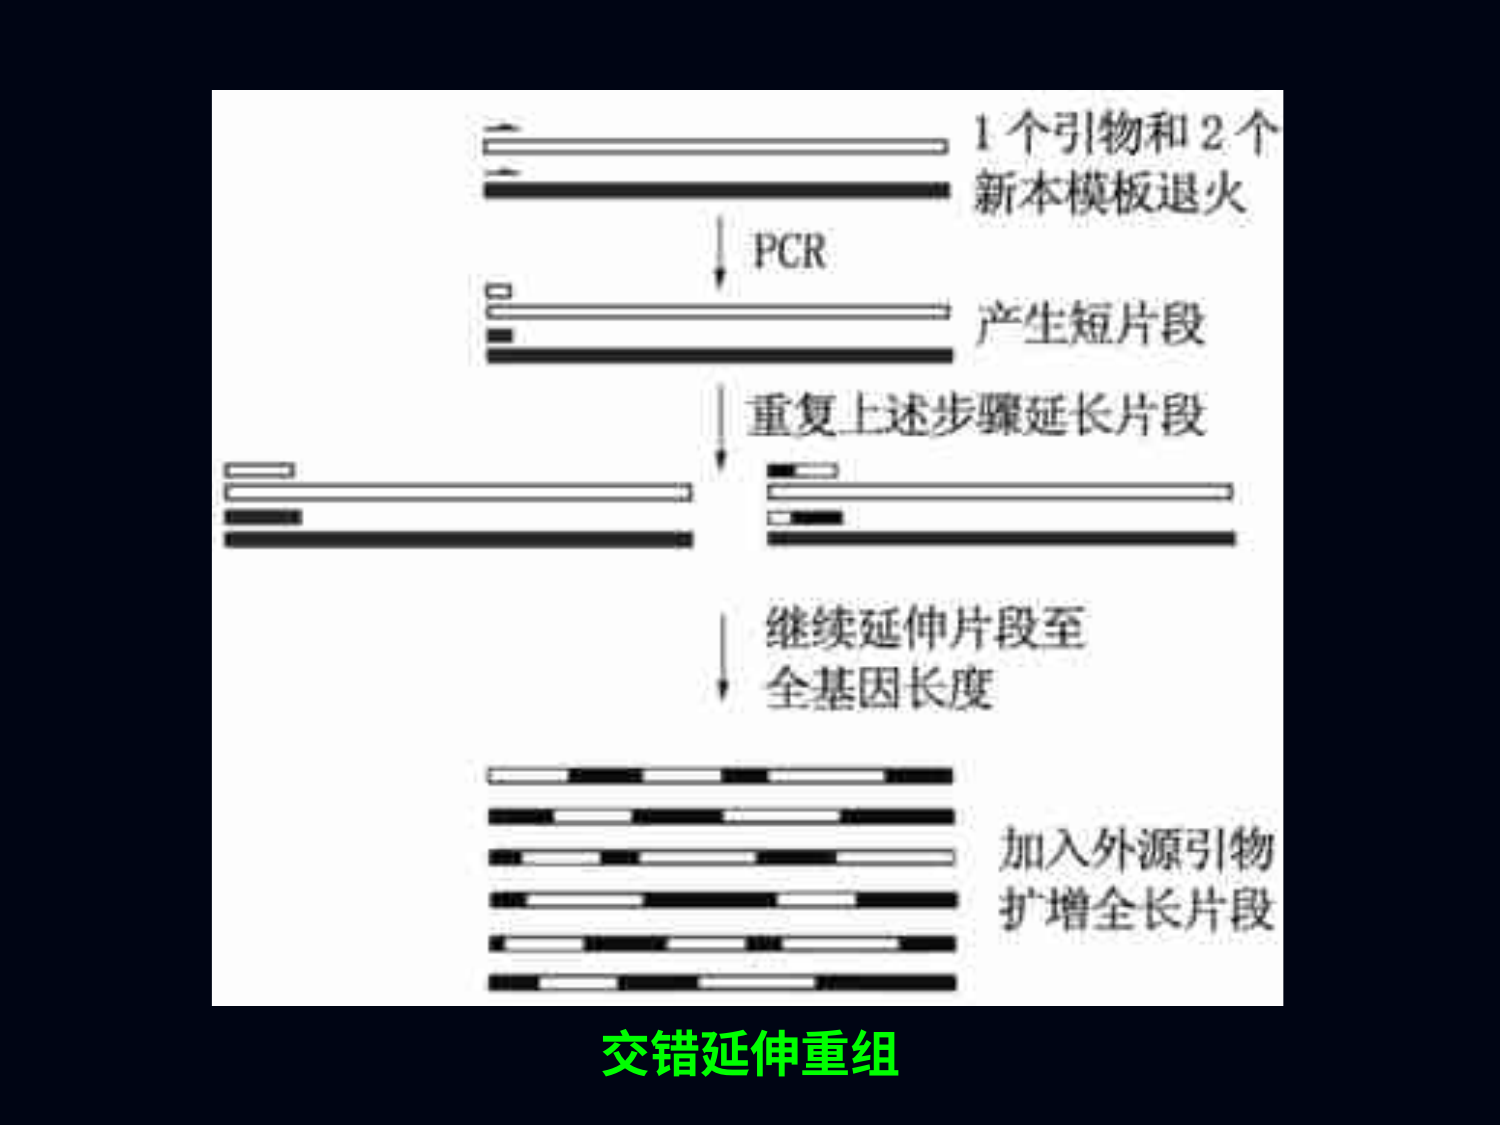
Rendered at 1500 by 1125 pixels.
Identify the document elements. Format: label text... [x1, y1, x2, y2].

text_box 交错延伸重组 [585, 1015, 916, 1091]
picture [211, 90, 1284, 1006]
